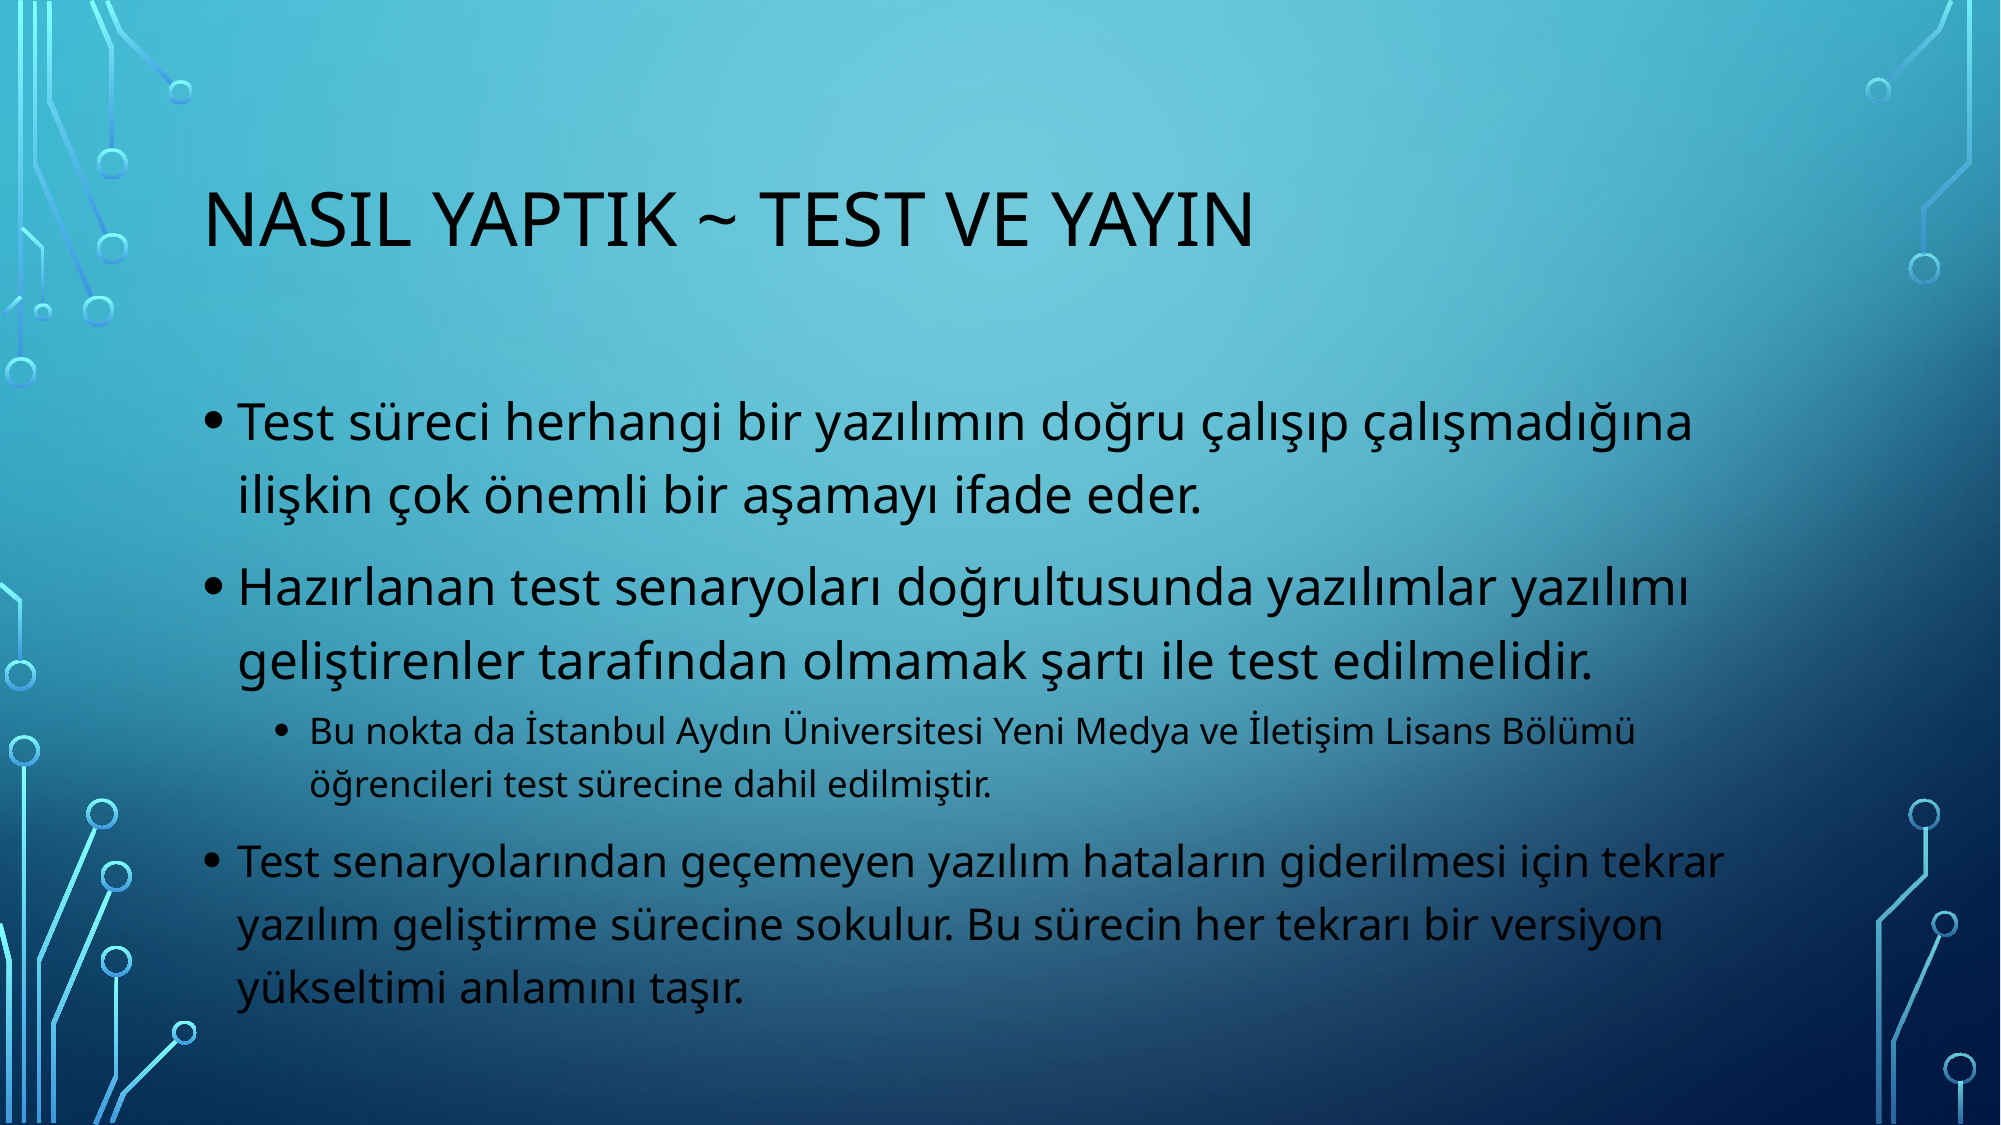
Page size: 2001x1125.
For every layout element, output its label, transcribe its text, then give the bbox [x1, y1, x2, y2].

list Test süreci herhangi bir yazılımın doğru çalışıp çalışmadığına ilişkin çok önemli bir aşamayı ifade eder. Hazırlanan test senaryoları doğrultusunda yazılımlar yazılımı geliştirenler tarafından olmamak şartı ile test edilmelidir. Bu nokta da İstanbul Aydın Üniversitesi Yeni Medya ve İletişim Lisans Bölümü öğrencileri test sürecine dahil edilmiştir. Test senaryolarından geçemeyen yazılım hataların giderilmesi için tekrar yazılım geliştirme sürecine sokulur. Bu sürecin her tekrarı bir versiyon yükseltimi anlamını taşır. [187, 369, 1813, 1024]
title Nasıl Yaptık ~ Test ve Yayın [187, 101, 1813, 344]
